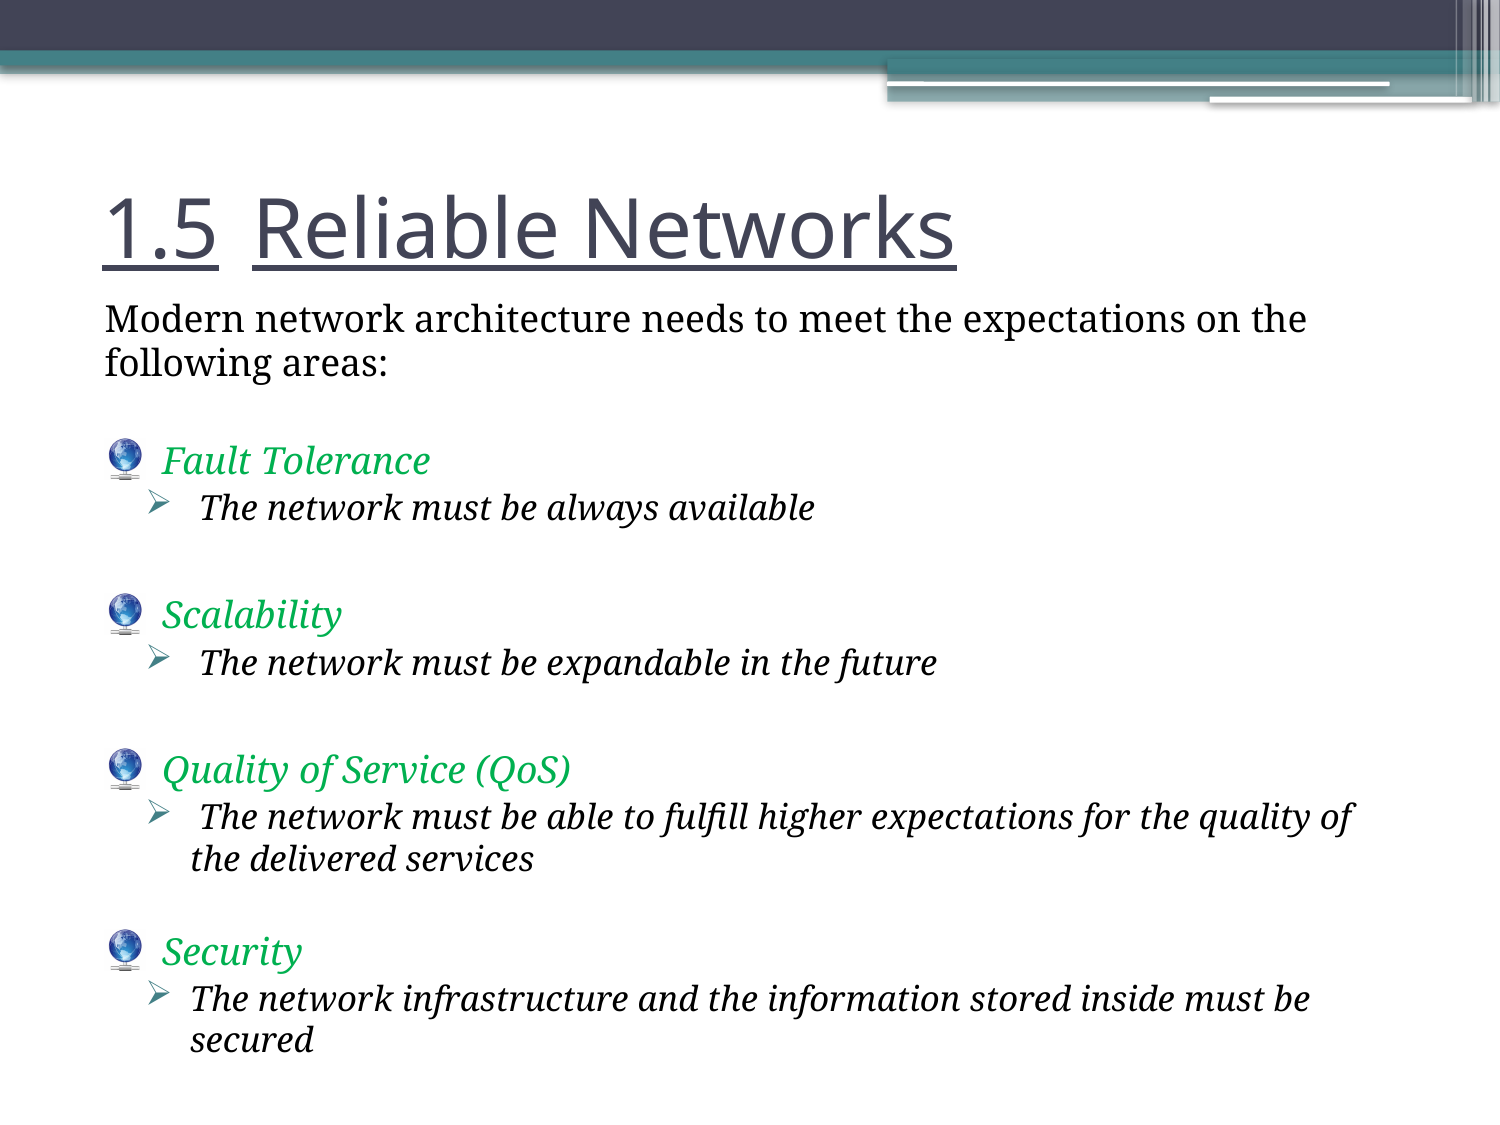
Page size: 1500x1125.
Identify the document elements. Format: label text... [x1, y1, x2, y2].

list Modern network architecture needs to meet the expectations on the following areas: Fault Tolerance The network must be always available Scalability The network must be expandable in the future Quality of Service (QoS) The network must be able to fulfill higher expectations for the quality of the delivered services Security The network infrastructure and the information stored inside must be secured [75, 287, 1425, 1079]
picture [104, 438, 146, 480]
title 1.5 Reliable Networks [87, 137, 1438, 313]
picture [104, 748, 146, 790]
picture [104, 929, 146, 971]
picture [104, 593, 146, 635]
